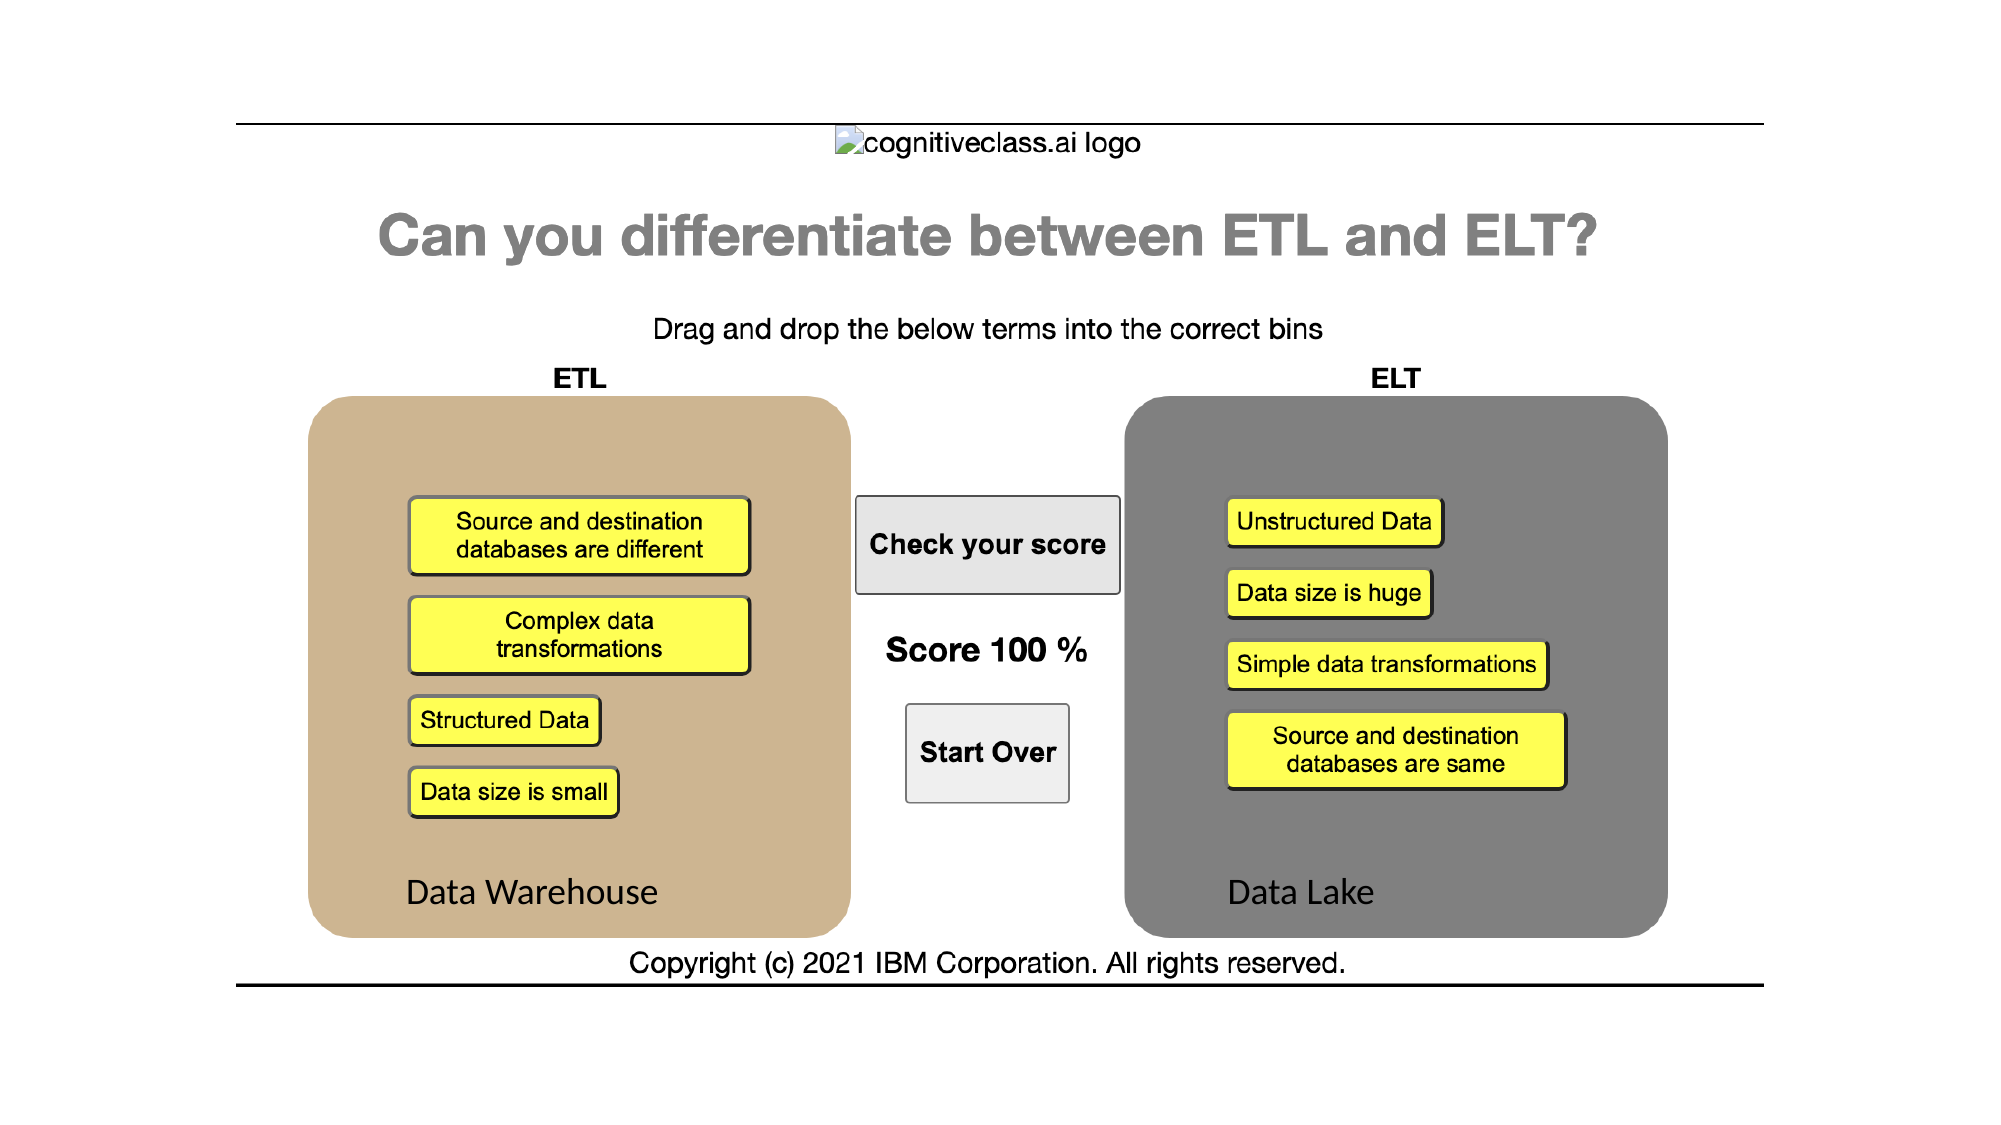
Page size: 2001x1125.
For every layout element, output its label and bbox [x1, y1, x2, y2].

picture [236, 123, 1764, 1002]
